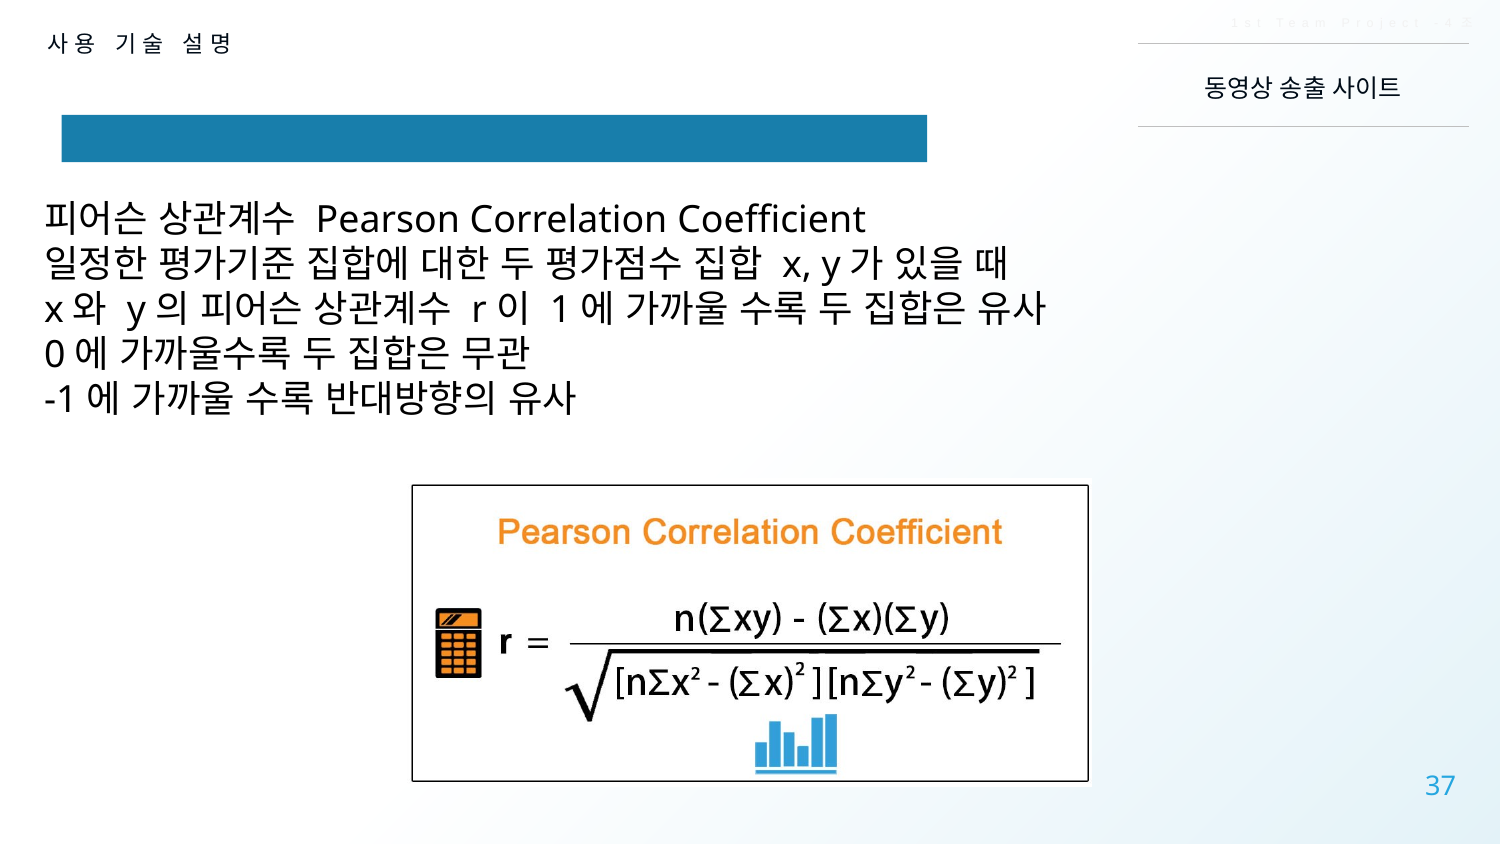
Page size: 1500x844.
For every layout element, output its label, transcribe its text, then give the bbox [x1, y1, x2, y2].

slide_number 37 [1366, 754, 1457, 819]
picture [407, 478, 1093, 787]
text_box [61, 114, 928, 165]
text_box 사용 기술 설명 [32, 22, 260, 65]
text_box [1137, 7, 1494, 127]
text_box 피어슨 상관계수 Pearson Correlation Coefficient 일정한 평가기준 집합에 대한 두 평가점수 집합 x, y가 있을 때 x와 y의 피어슨 상관계수 r이 1에 가까울 수록 두 집합은 유사 0에 가까울수록 두 집합은 무관 -1에 가까울 수록 반대방향의 유사 [29, 187, 1500, 428]
